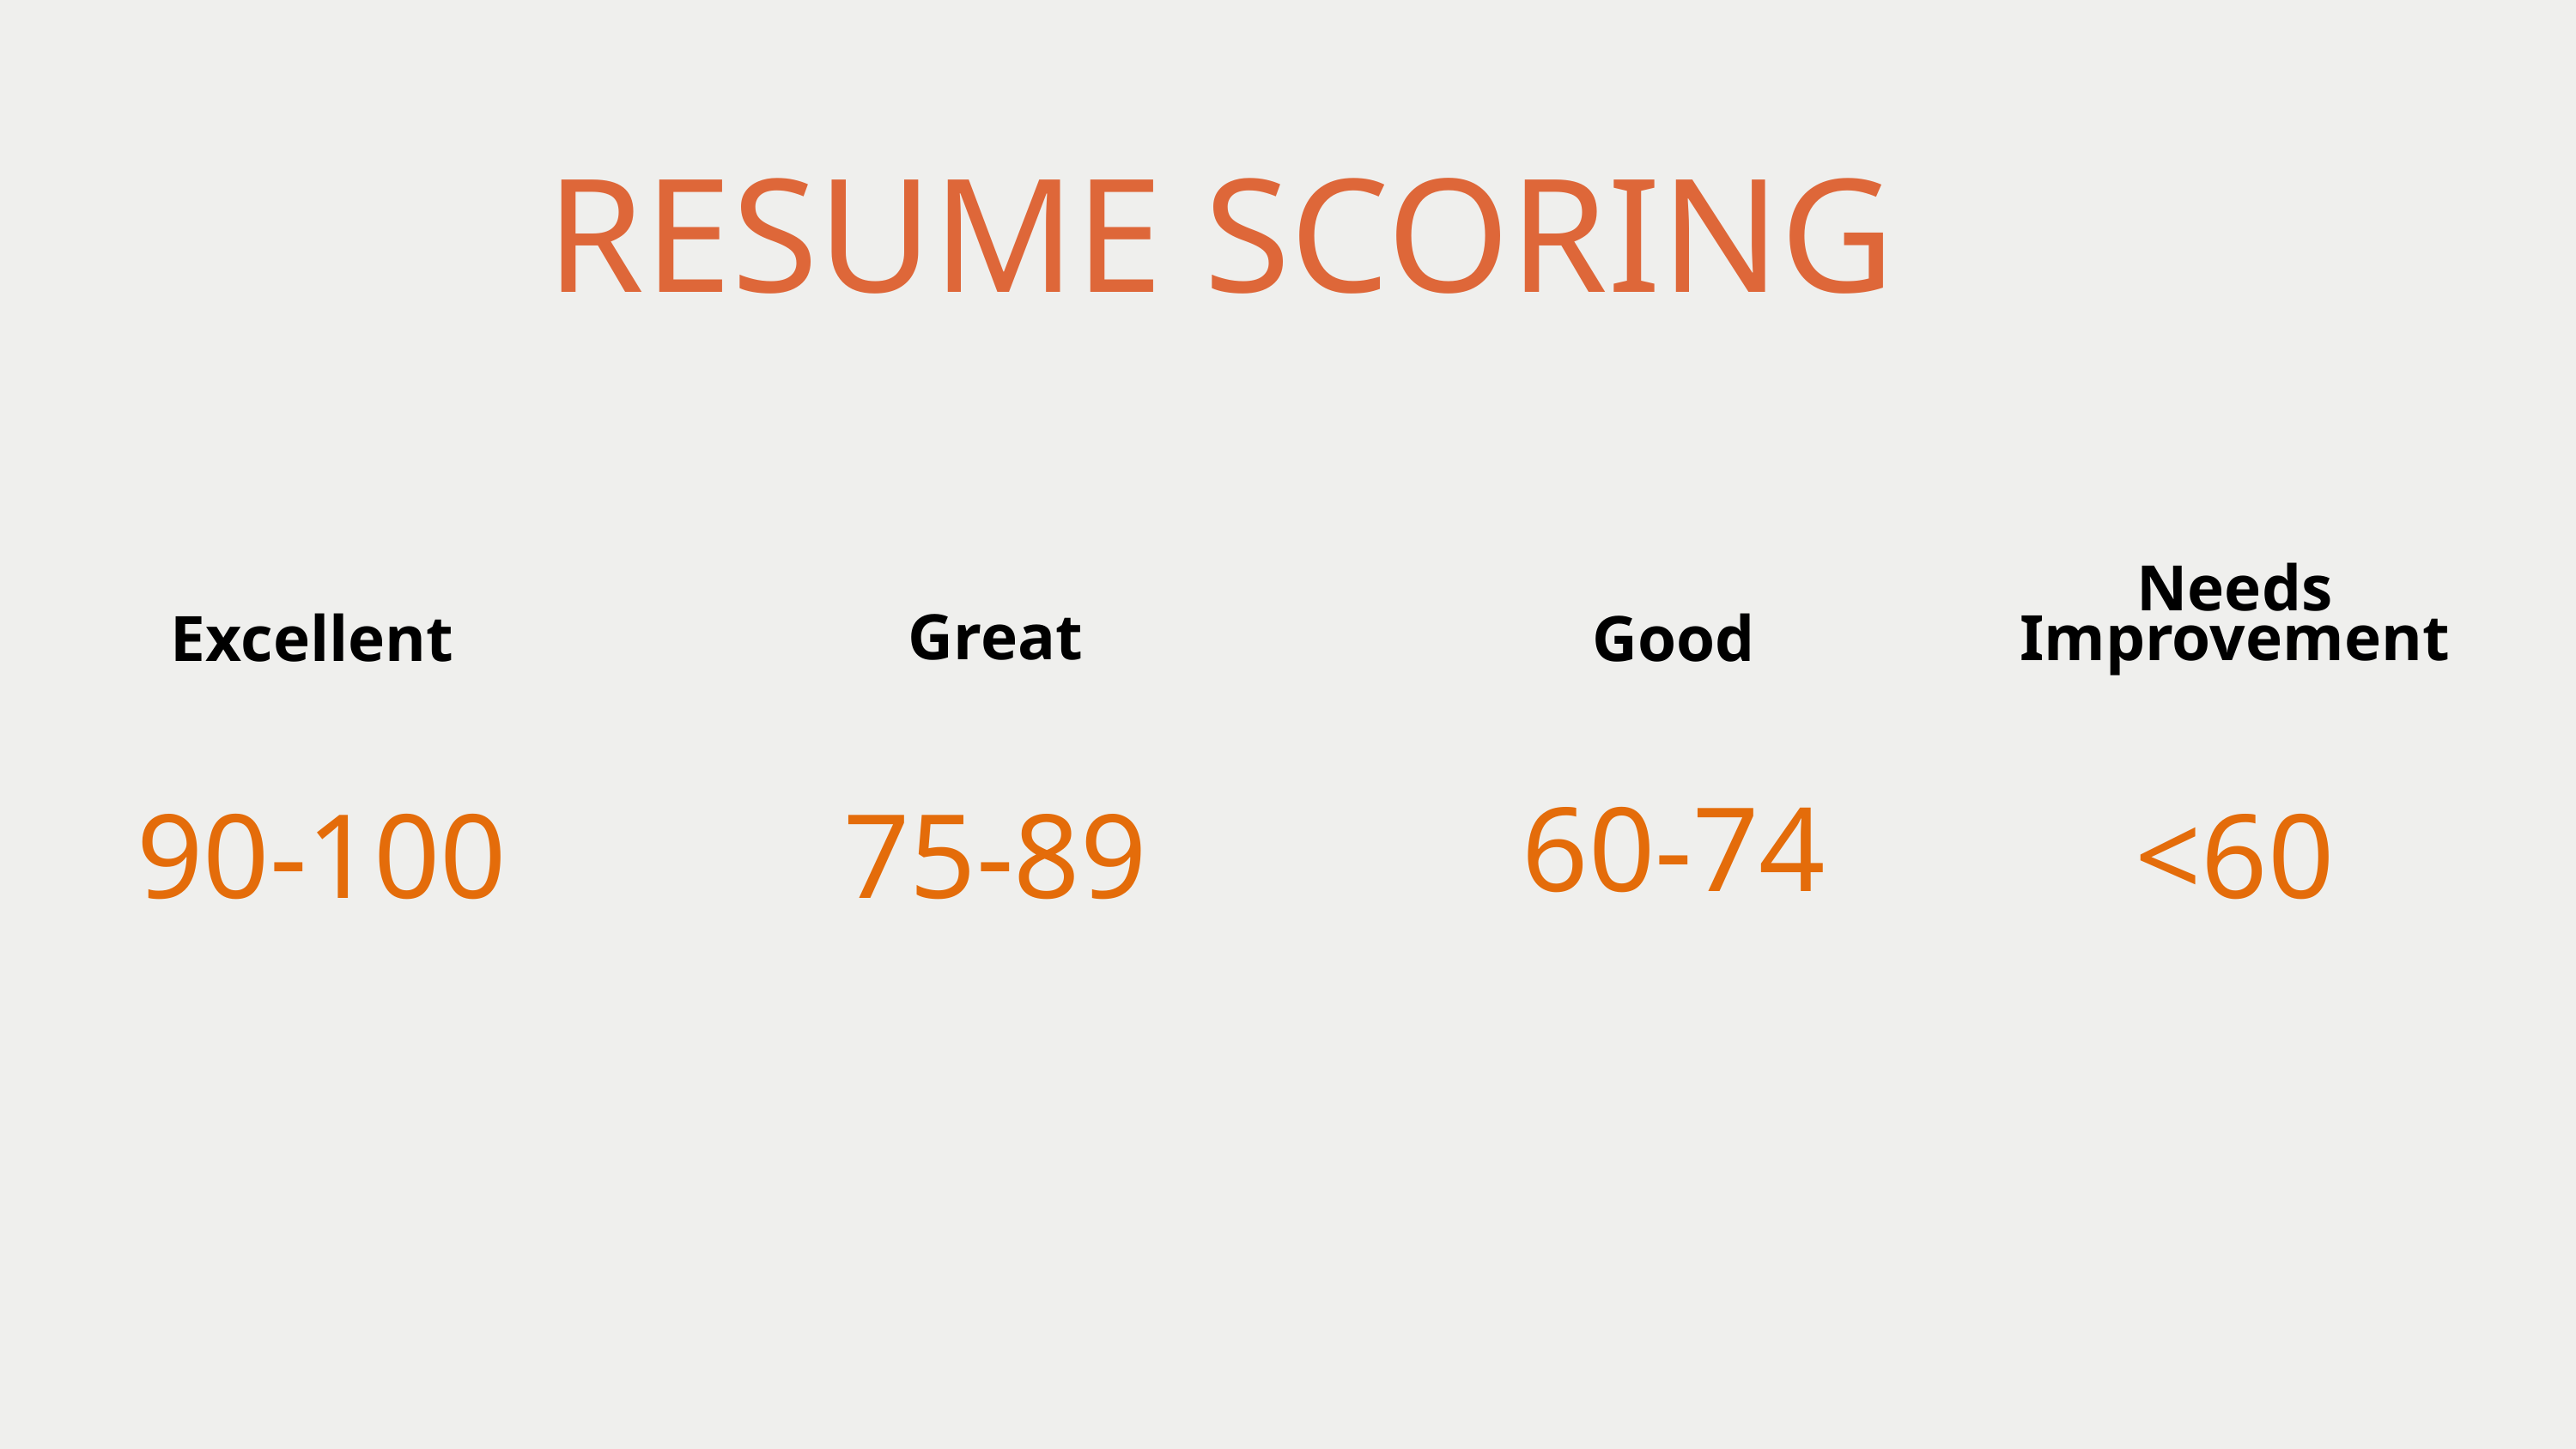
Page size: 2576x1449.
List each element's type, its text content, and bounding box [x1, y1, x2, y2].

text_box Good [1484, 623, 1863, 674]
text_box Excellent [123, 623, 502, 674]
text_box <60 [2059, 700, 2410, 922]
text_box 75-89 [770, 700, 1220, 922]
text_box Great [805, 621, 1185, 673]
text_box Needs Improvement [1936, 573, 2533, 674]
text_box 90-100 [64, 700, 580, 922]
text_box 60-74 [1411, 693, 1937, 915]
text_box RESUME SCORING [281, 101, 2161, 324]
